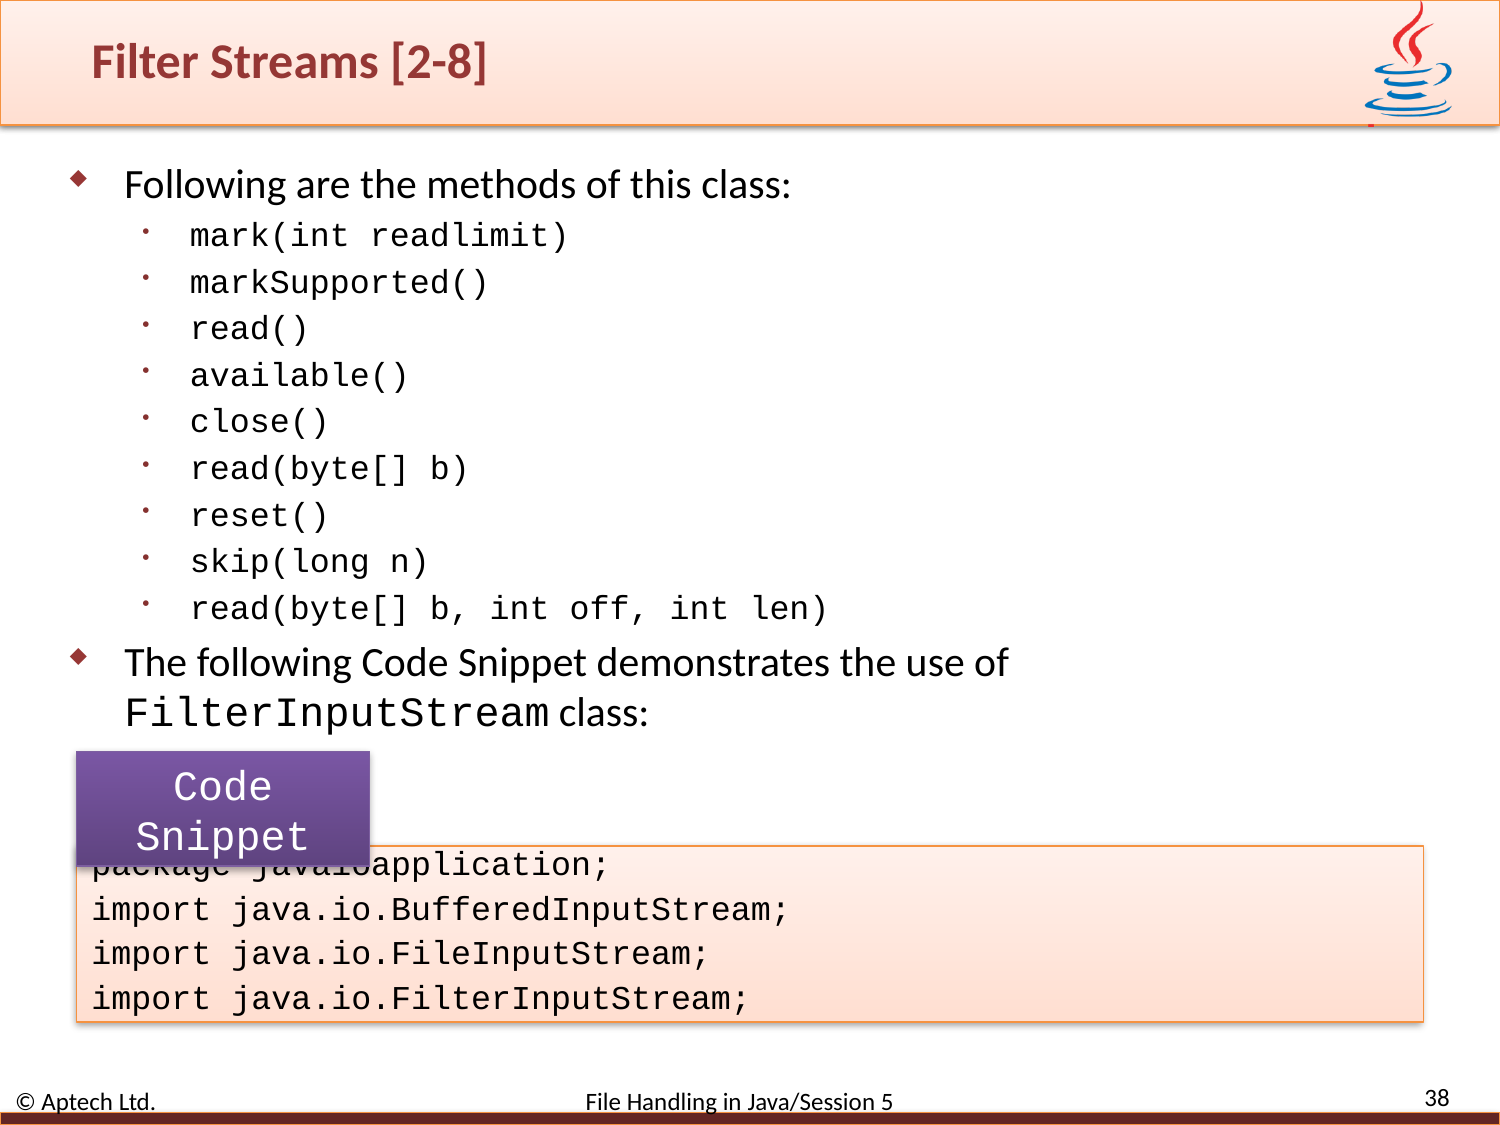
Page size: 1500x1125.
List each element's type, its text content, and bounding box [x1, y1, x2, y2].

text_box Code Snippet [76, 751, 370, 867]
list Following are the methods of this class: mark(int readlimit) markSupported() read() available() close() read(byte[] b) reset() skip(long n) read(byte[] b, int off, int len) The following Code Snippet demonstrates the use of FilterInputStream class: [52, 148, 1427, 1070]
picture [1362, 0, 1454, 127]
slide_number 38 [1337, 1082, 1465, 1110]
text_box package javaioapplication; import java.io.BufferedInputStream; import java.io.FileInputStream; import java.io.FilterInputStream; [76, 845, 1424, 1023]
footer © Aptech Ltd. File Handling in Java/Session 5 [0, 1087, 1325, 1113]
title Filter Streams [2-8] [76, 24, 1288, 93]
